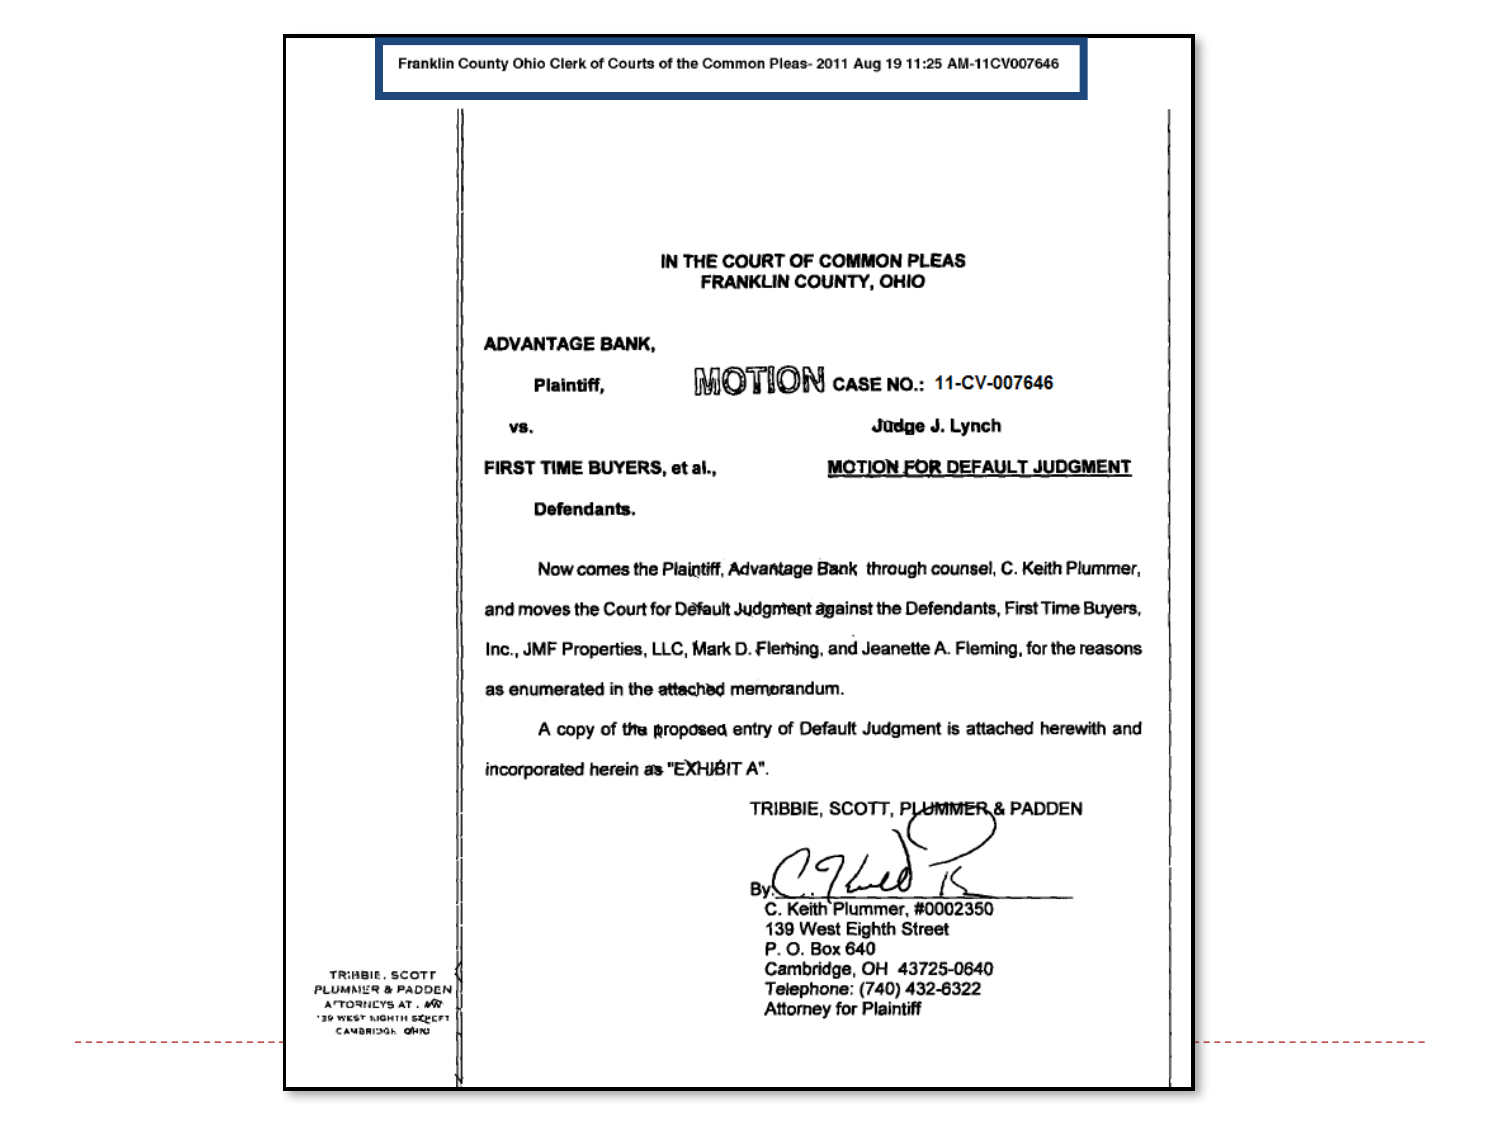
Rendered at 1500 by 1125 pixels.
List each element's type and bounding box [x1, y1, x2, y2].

picture [285, 37, 1192, 1088]
